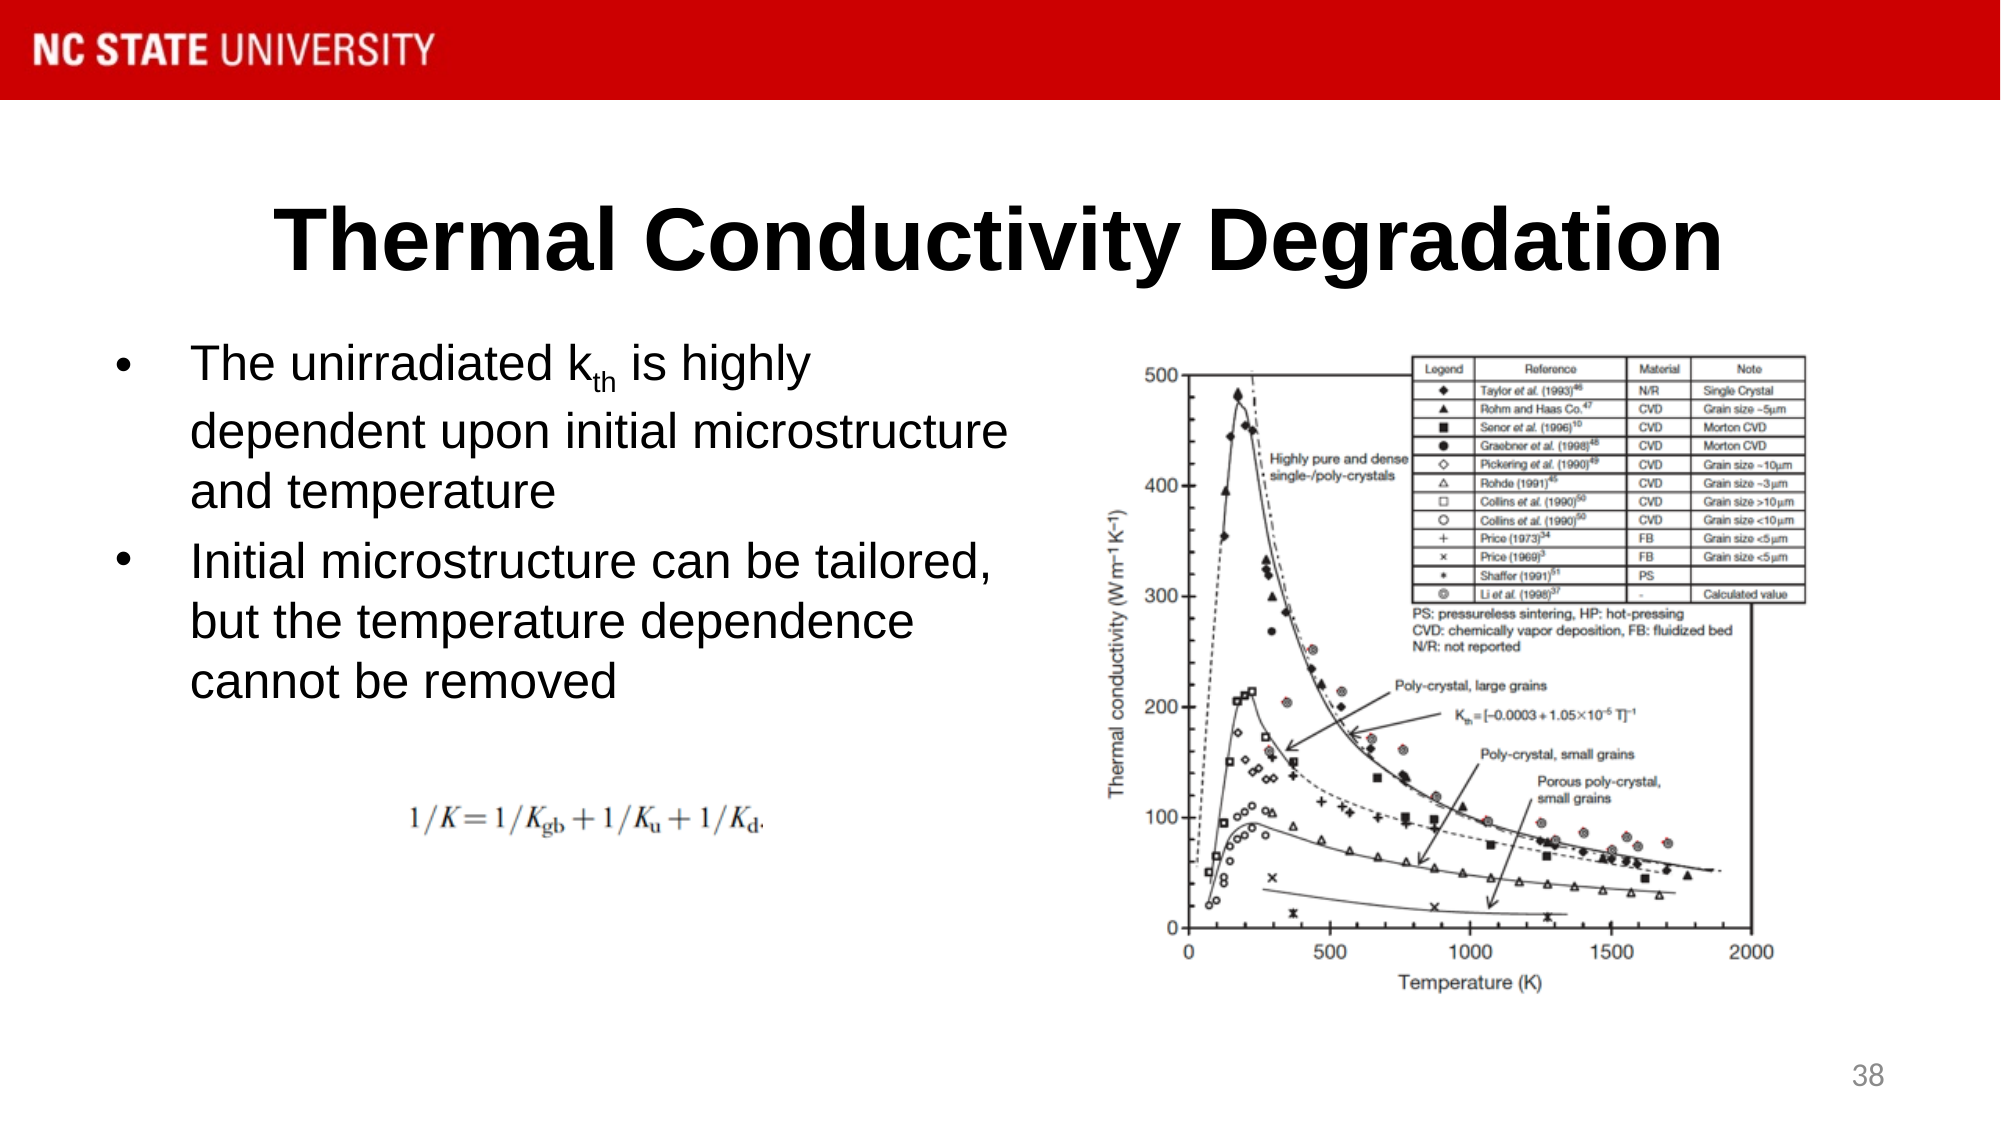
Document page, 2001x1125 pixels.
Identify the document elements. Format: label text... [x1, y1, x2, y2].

slide_number 38 [1433, 1042, 1900, 1103]
picture [397, 792, 763, 842]
title Thermal Conductivity Degradation [99, 147, 1900, 323]
picture [0, 0, 2001, 100]
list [1091, 322, 1826, 1006]
list The unirradiated kth is highly dependent upon initial microstructure and temperature Initial microstructure can be tailored, but the temperature dependence cannot be removed [99, 322, 1061, 1005]
